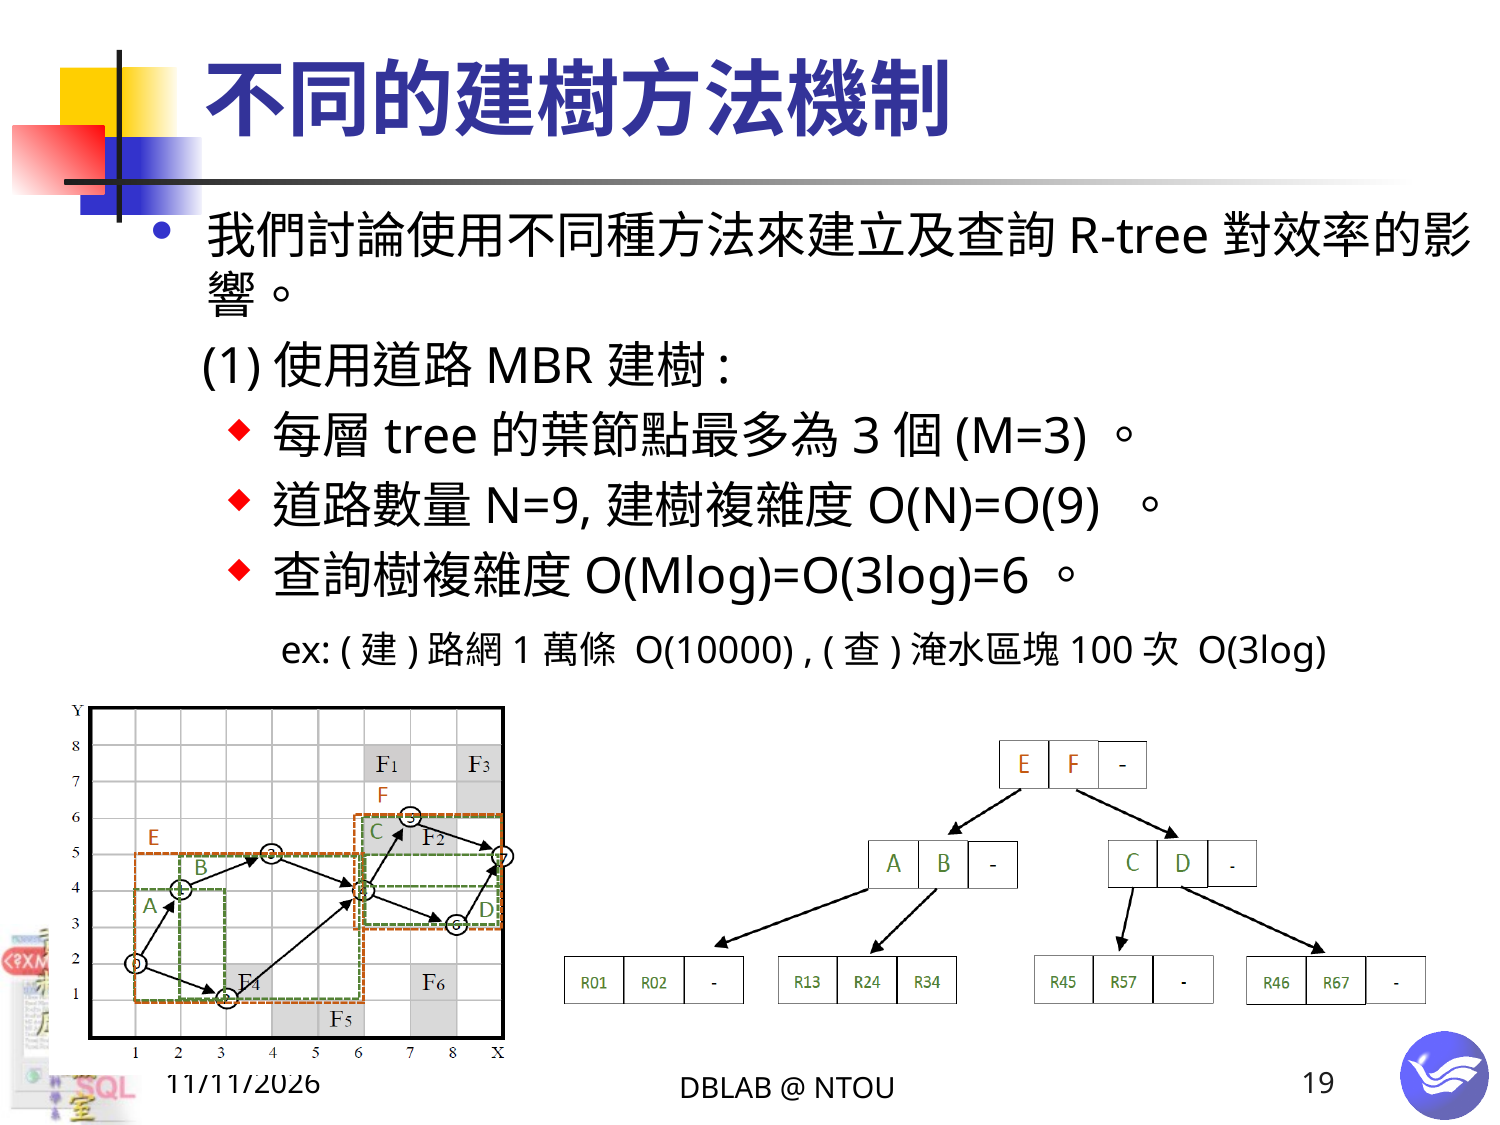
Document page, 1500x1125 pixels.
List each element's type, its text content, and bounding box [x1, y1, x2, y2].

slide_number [149, 1084, 463, 1113]
picture [549, 731, 1442, 1024]
table_header [1400, 1031, 1489, 1120]
title 不同的建樹方法機制 [188, 24, 1468, 154]
picture [0, 680, 531, 1125]
footer DBLAB @ NTOU [549, 1036, 1026, 1113]
slide_number 19 [1037, 1036, 1351, 1113]
